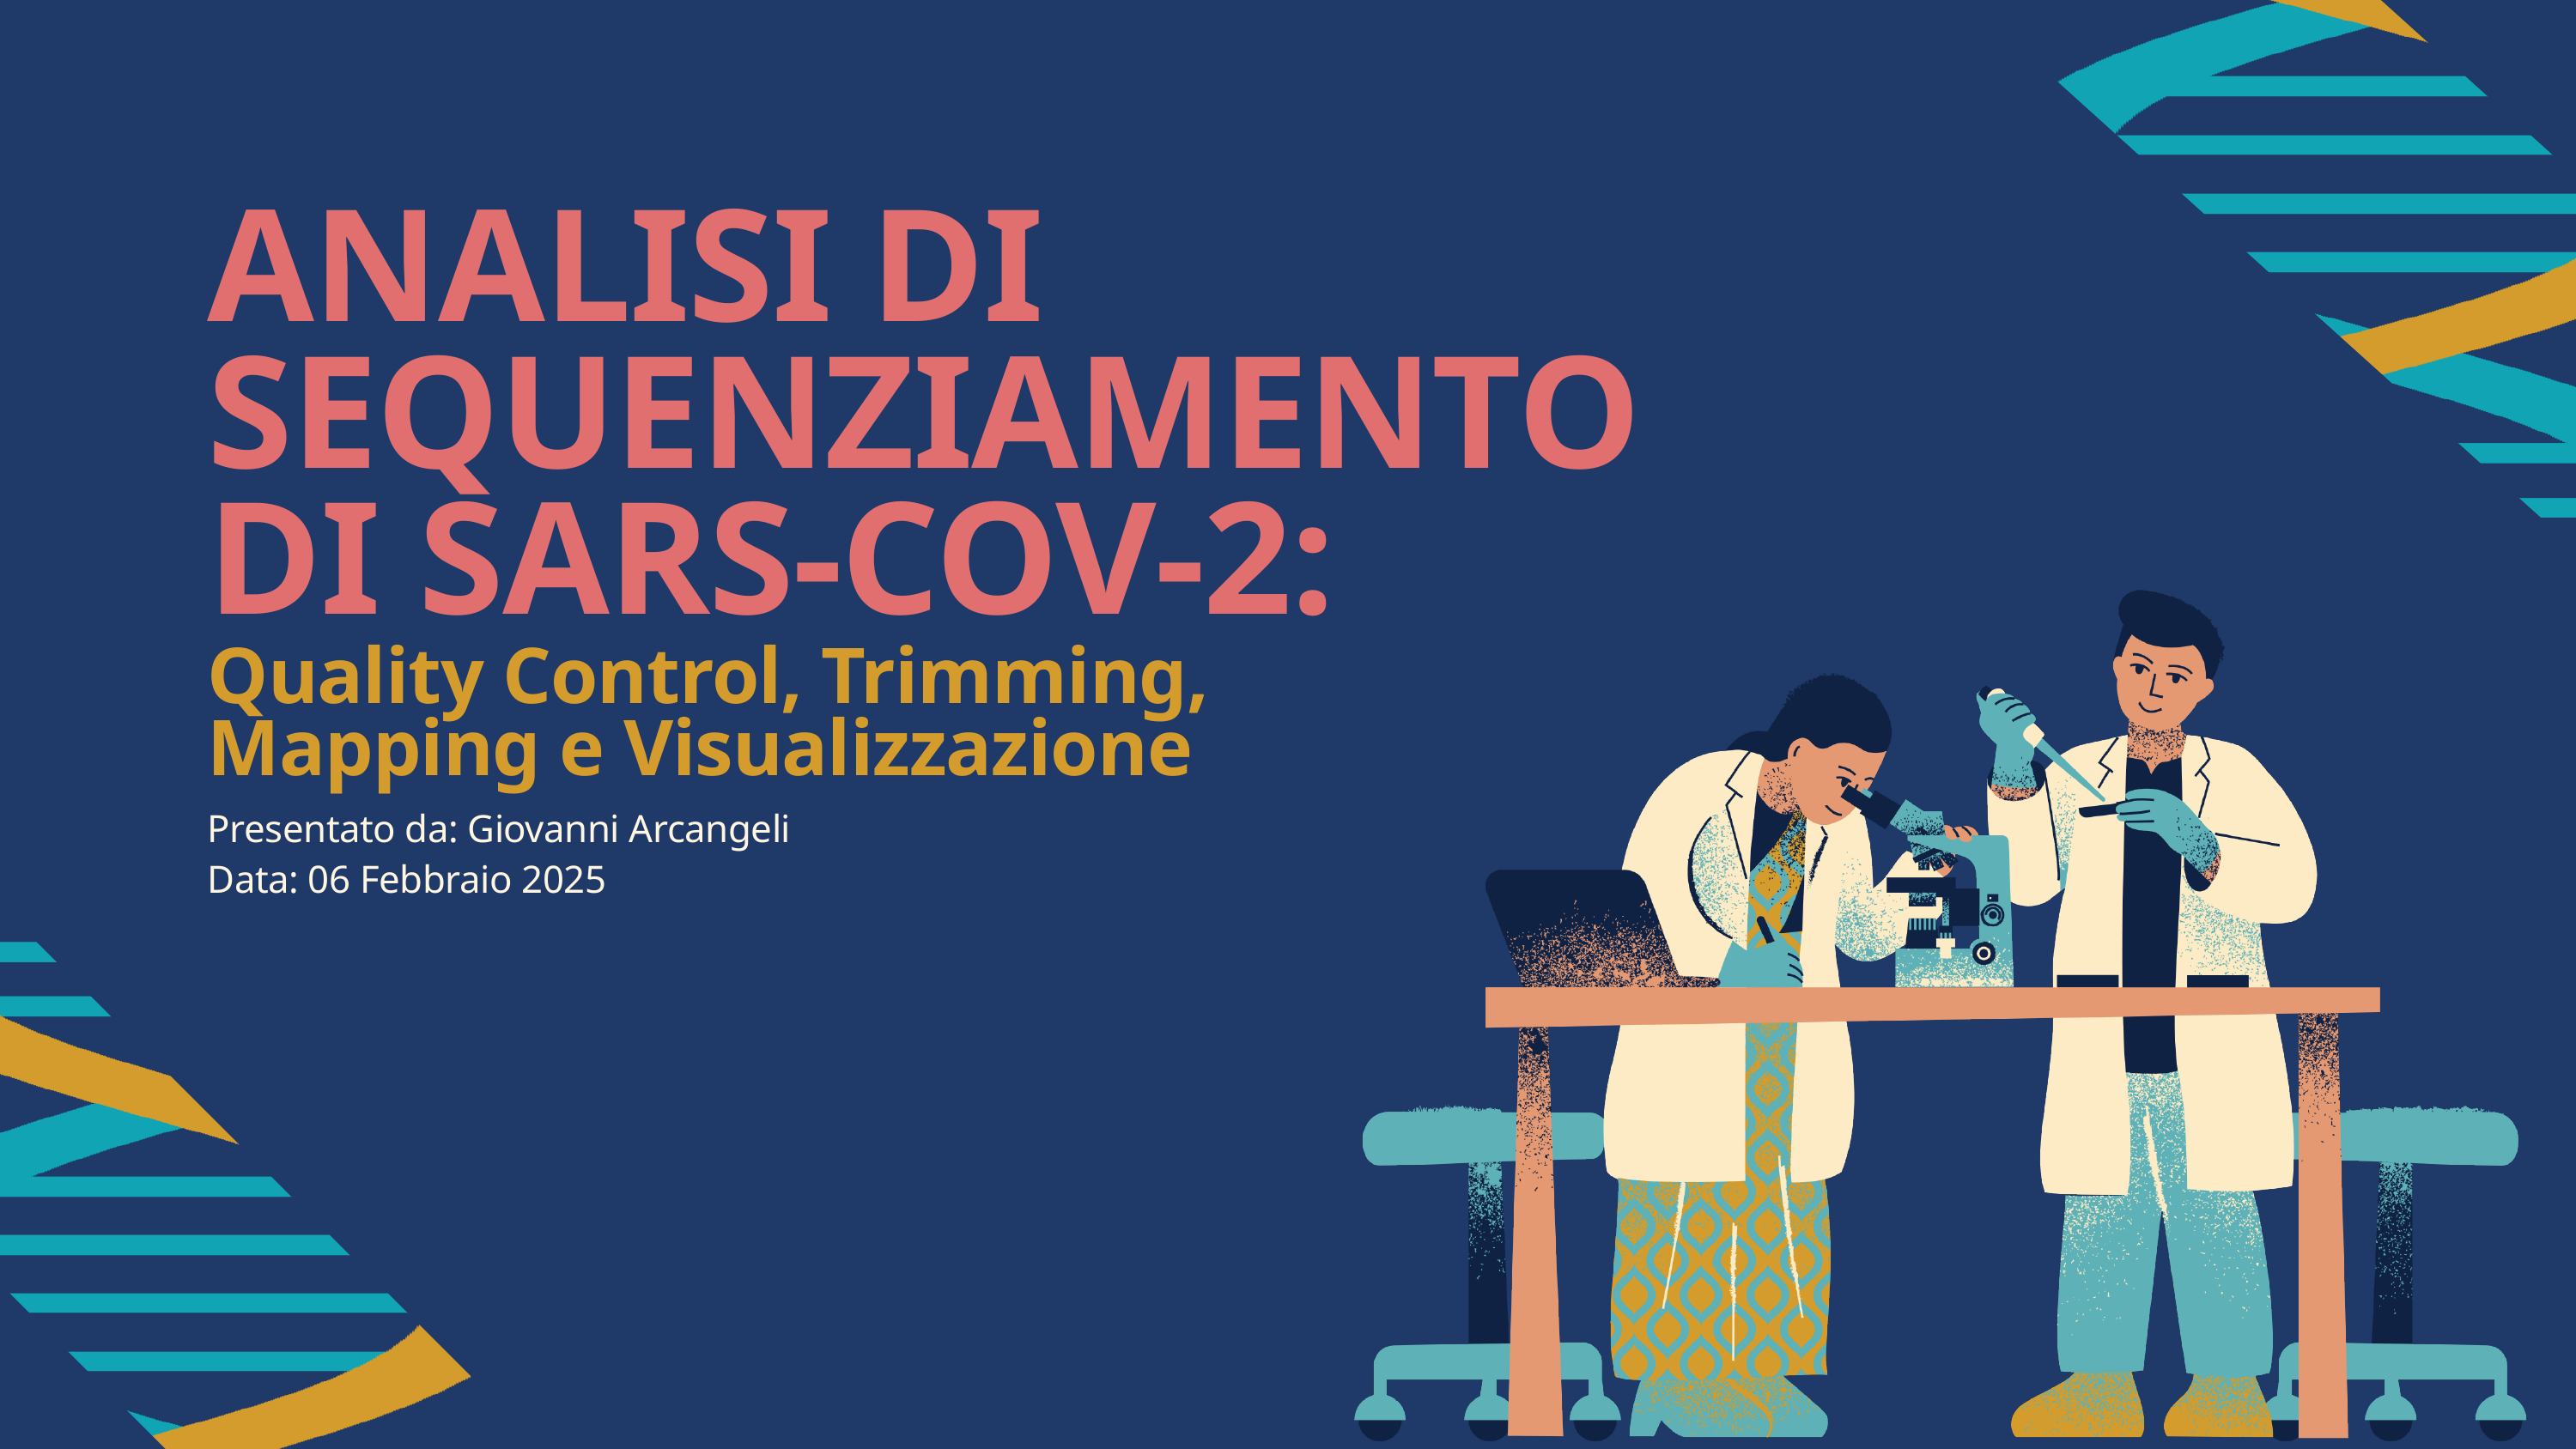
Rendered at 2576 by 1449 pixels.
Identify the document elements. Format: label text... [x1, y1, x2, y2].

text_box Quality Control, Trimming, Mapping e Visualizzazione [207, 646, 1346, 791]
text_box ANALISI DI SEQUENZIAMENTO DI SARS-COV-2: [207, 206, 1718, 646]
text_box Presentato da: Giovanni Arcangeli Data: 06 Febbraio 2025 [207, 799, 1150, 900]
text_box [1981, 0, 2576, 548]
text_box [1353, 590, 2527, 1441]
text_box [0, 910, 544, 1449]
